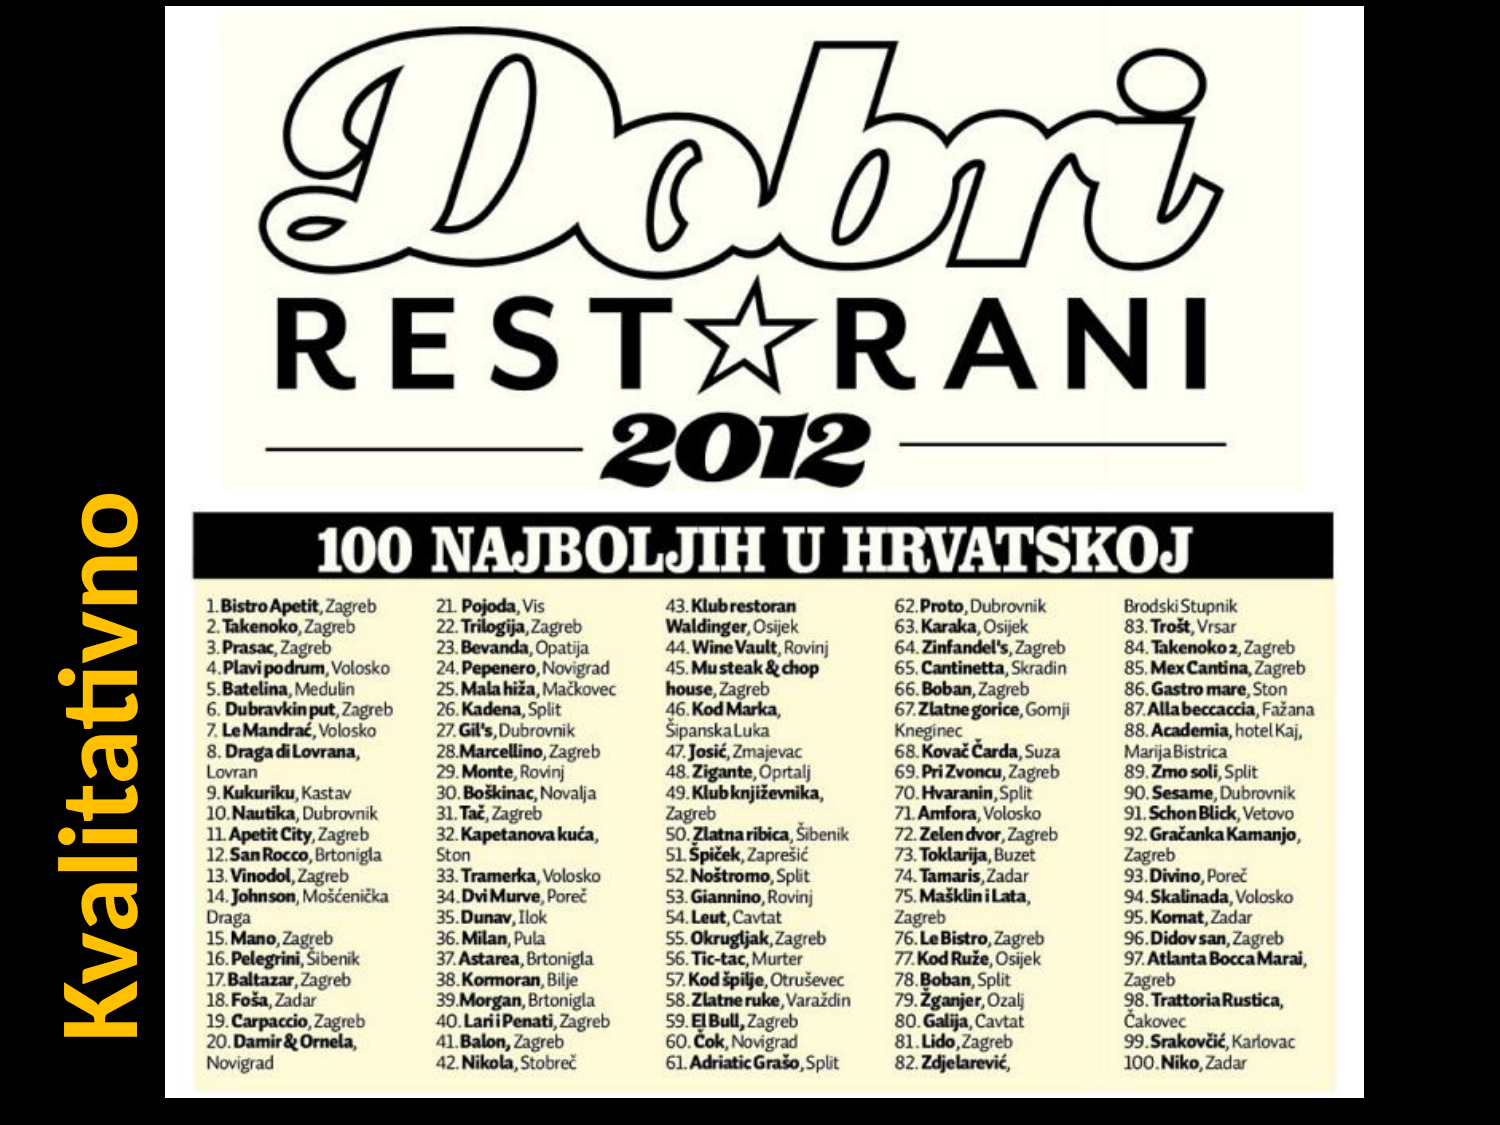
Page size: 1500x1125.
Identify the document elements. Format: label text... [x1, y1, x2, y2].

text_box Kvalitativno [17, 0, 181, 1057]
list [165, 6, 1364, 1098]
